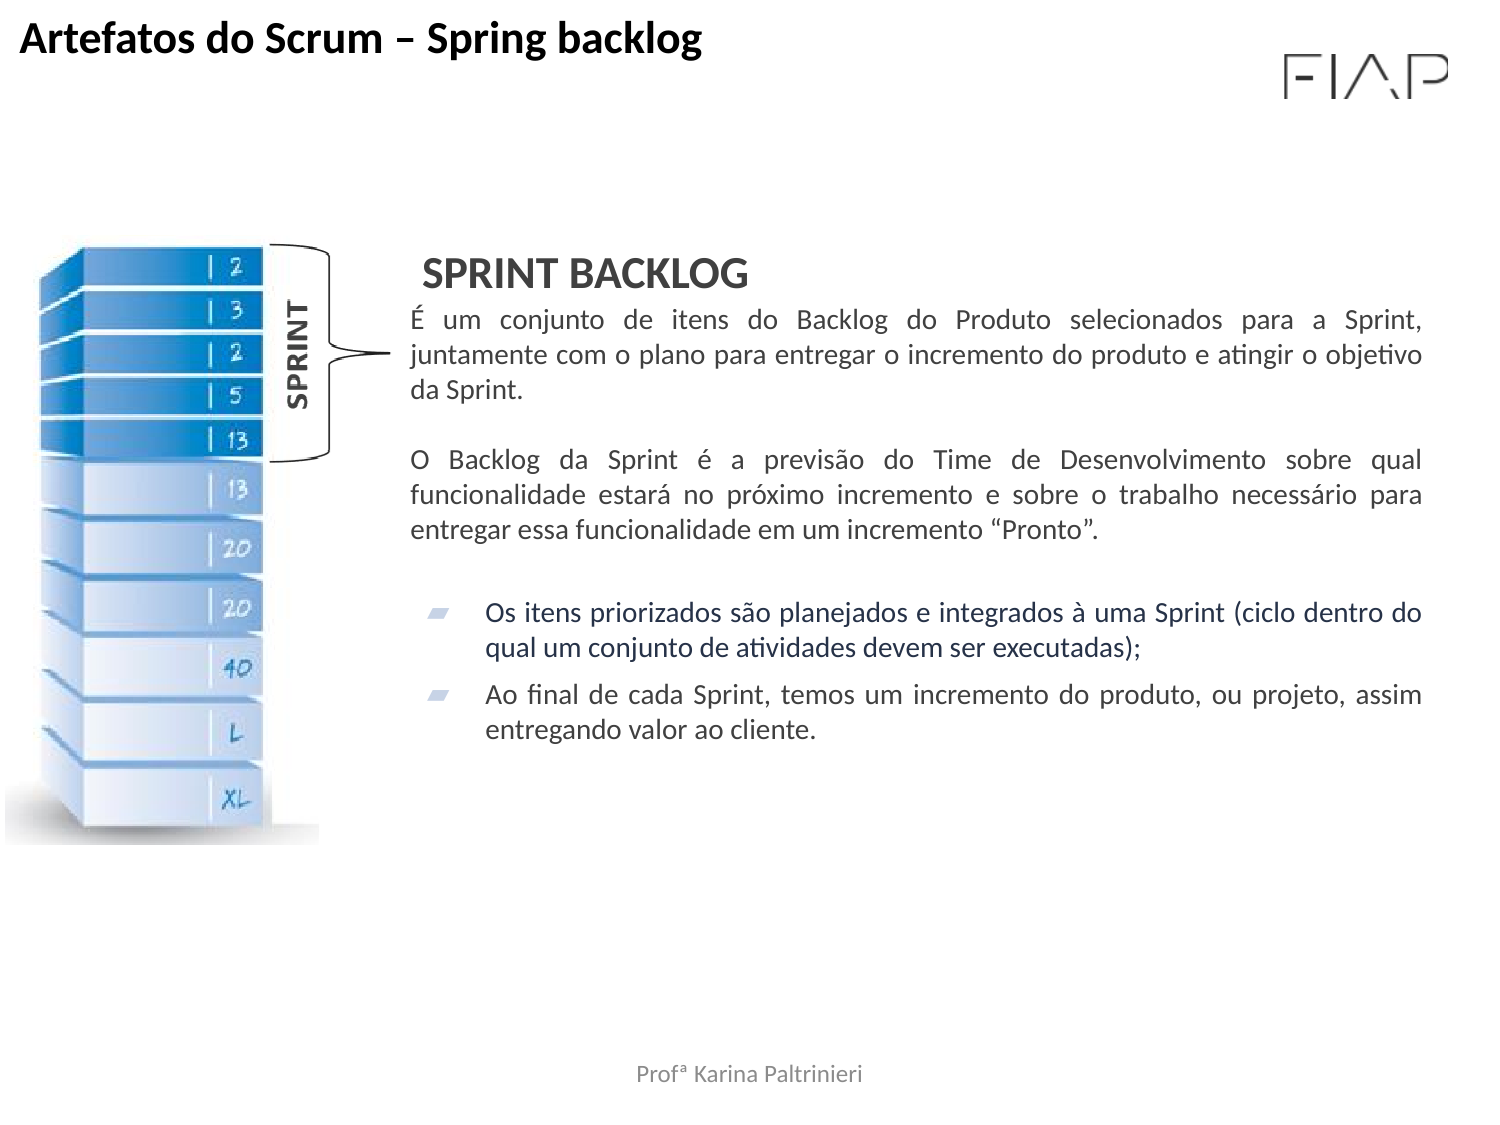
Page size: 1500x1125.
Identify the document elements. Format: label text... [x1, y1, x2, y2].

footer Profª Karina Paltrinieri [512, 1042, 988, 1103]
text_box Artefatos do Scrum – Spring backlog [4, 0, 718, 70]
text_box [395, 234, 1444, 794]
picture [5, 235, 396, 845]
picture [1283, 53, 1449, 99]
